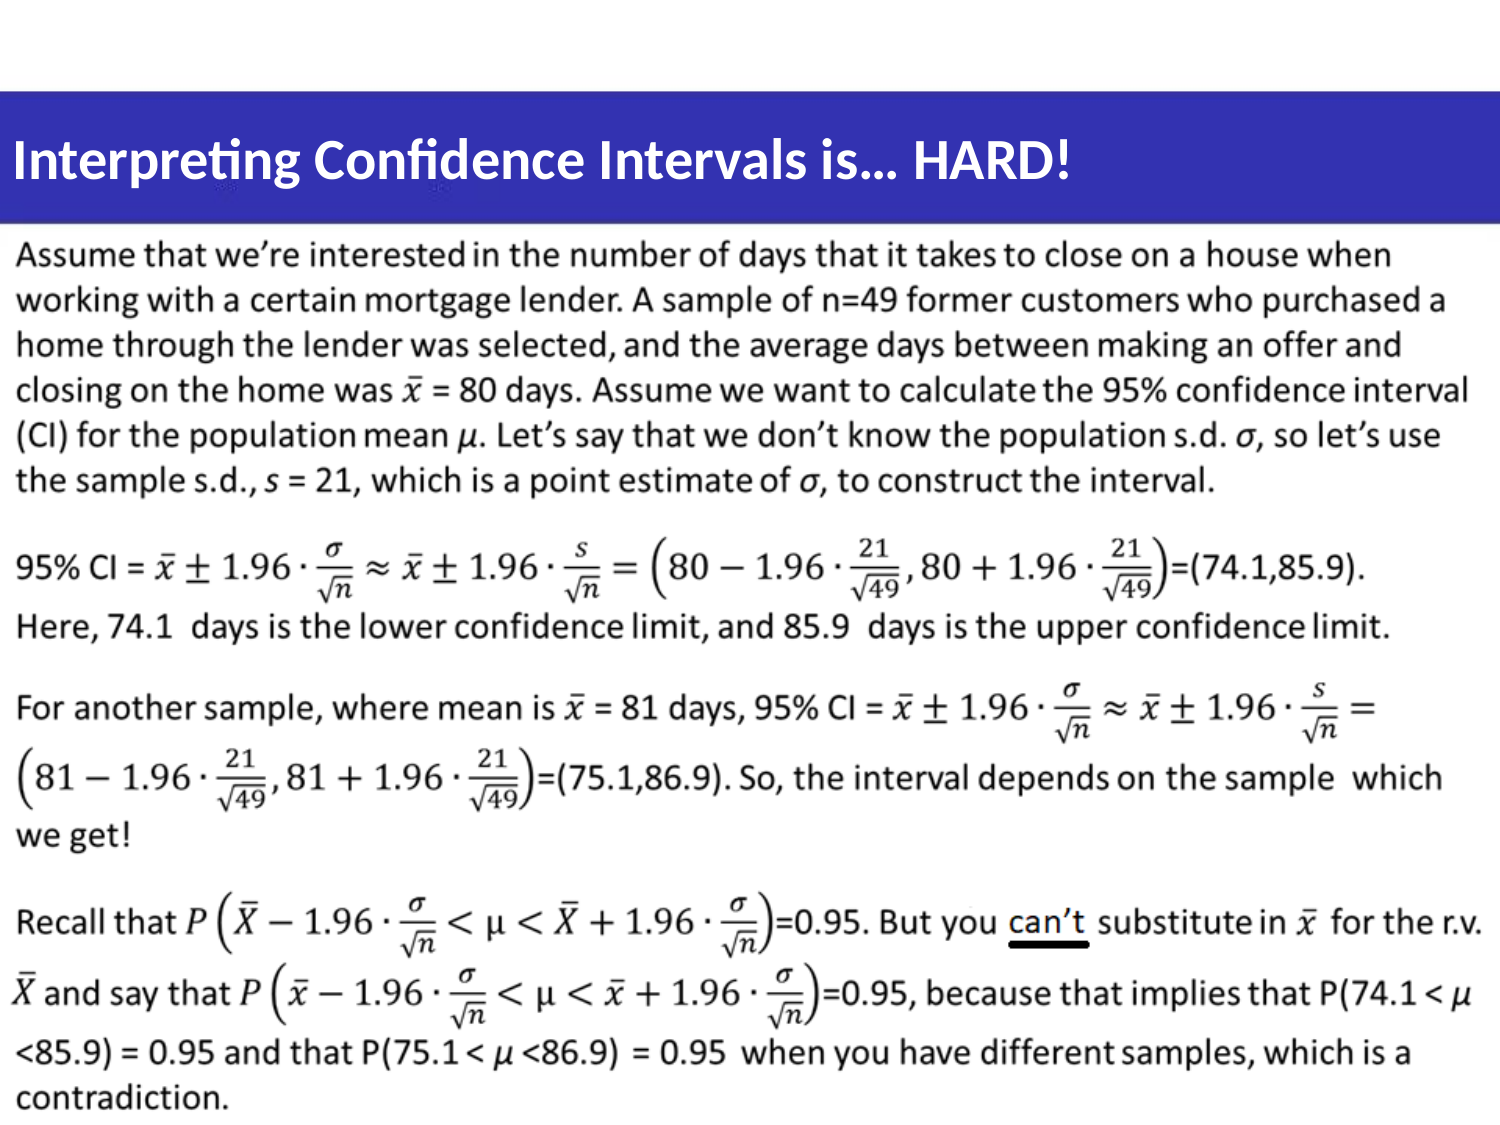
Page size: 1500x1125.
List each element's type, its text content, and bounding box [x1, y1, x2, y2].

picture [0, 0, 1500, 1125]
text_box Interpreting Confidence Intervals is… HARD! [0, 114, 1498, 199]
